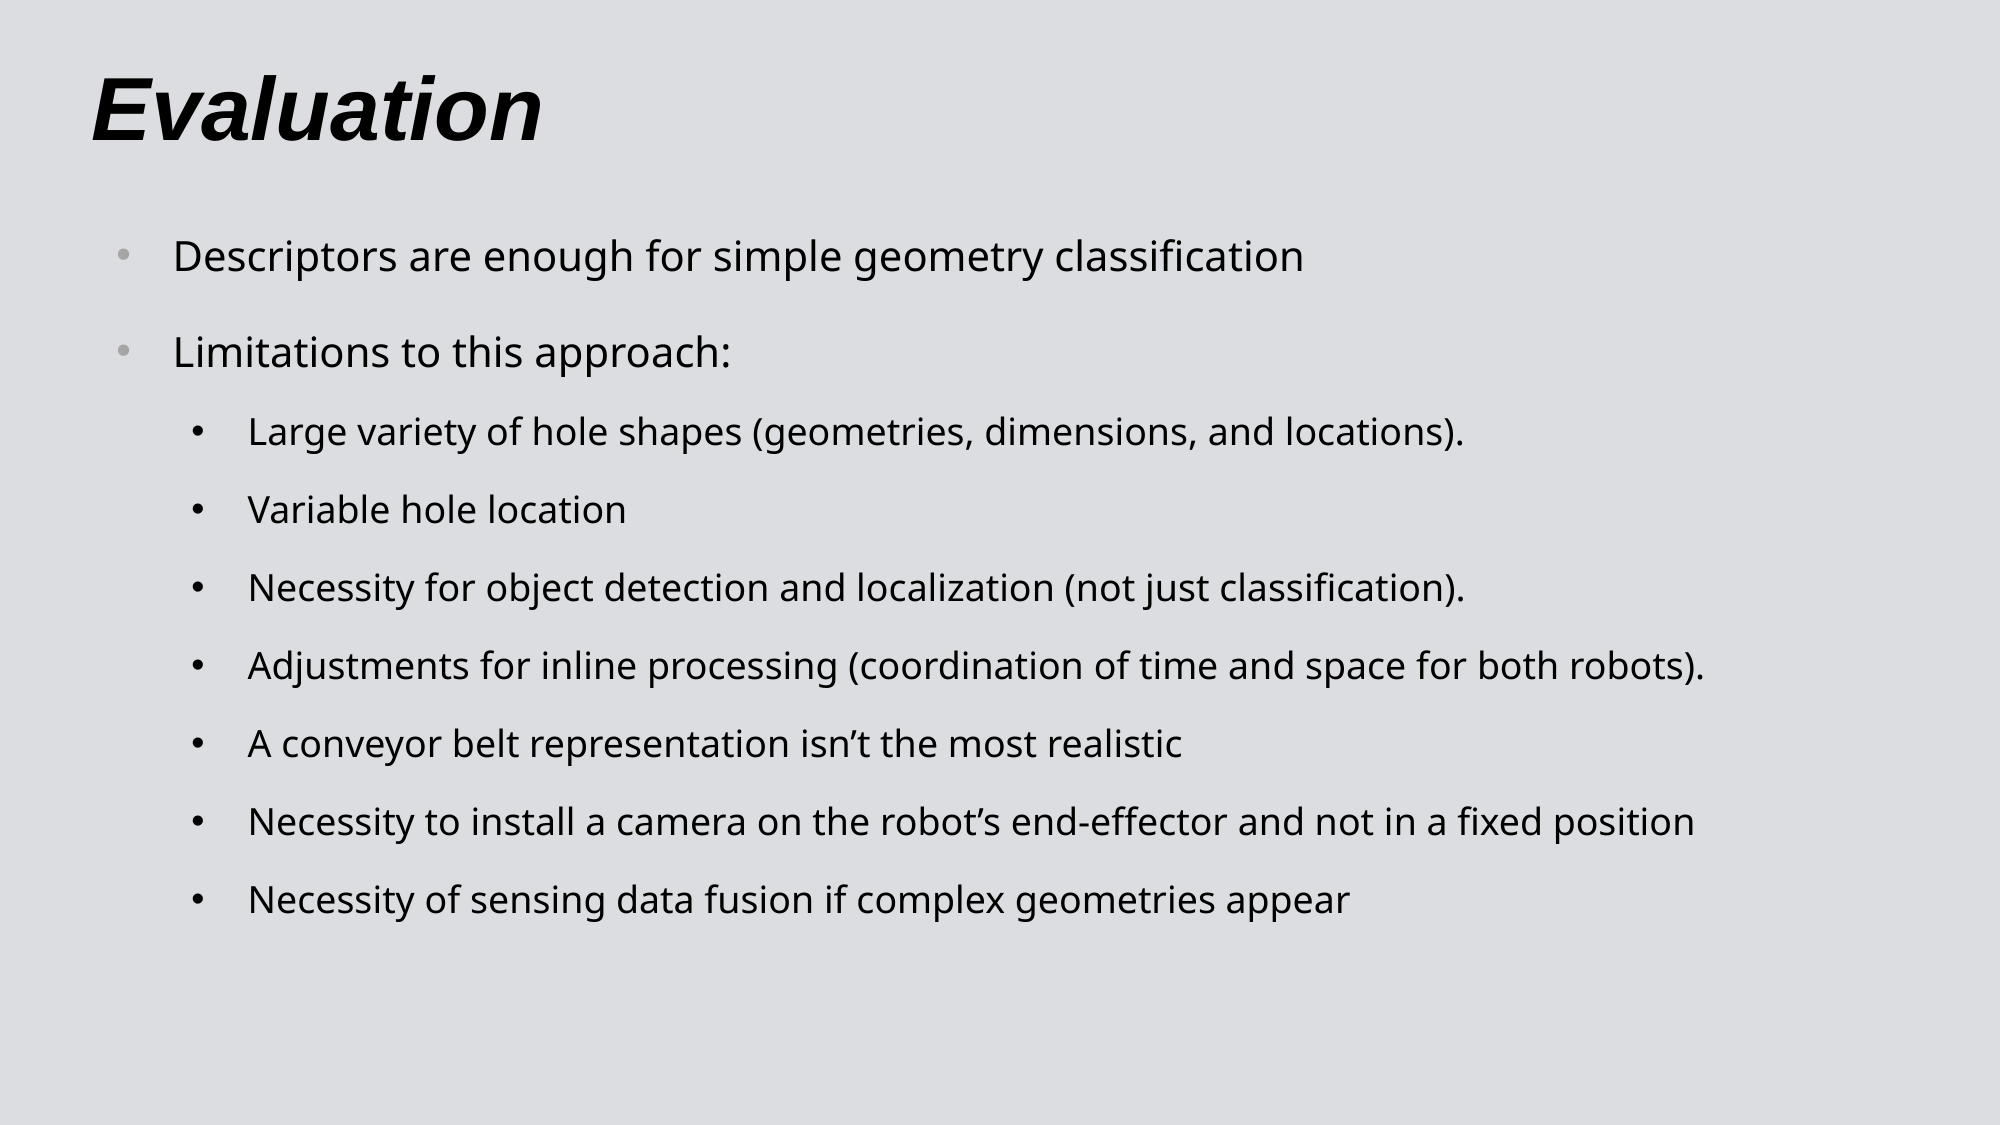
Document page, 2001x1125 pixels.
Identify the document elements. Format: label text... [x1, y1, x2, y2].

title Evaluation [76, 63, 1925, 160]
text_box Descriptors are enough for simple geometry classification Limitations to this approach: Large variety of hole shapes (geometries, dimensions, and locations). Variable hole location Necessity for object detection and localization (not just classification). Adjustments for inline processing (coordination of time and space for both robots). A conveyor belt representation isn’t the most realistic Necessity to install a camera on the robot’s end-effector and not in a fixed position Necessity of sensing data fusion if complex geometries appear [63, 197, 1912, 1062]
